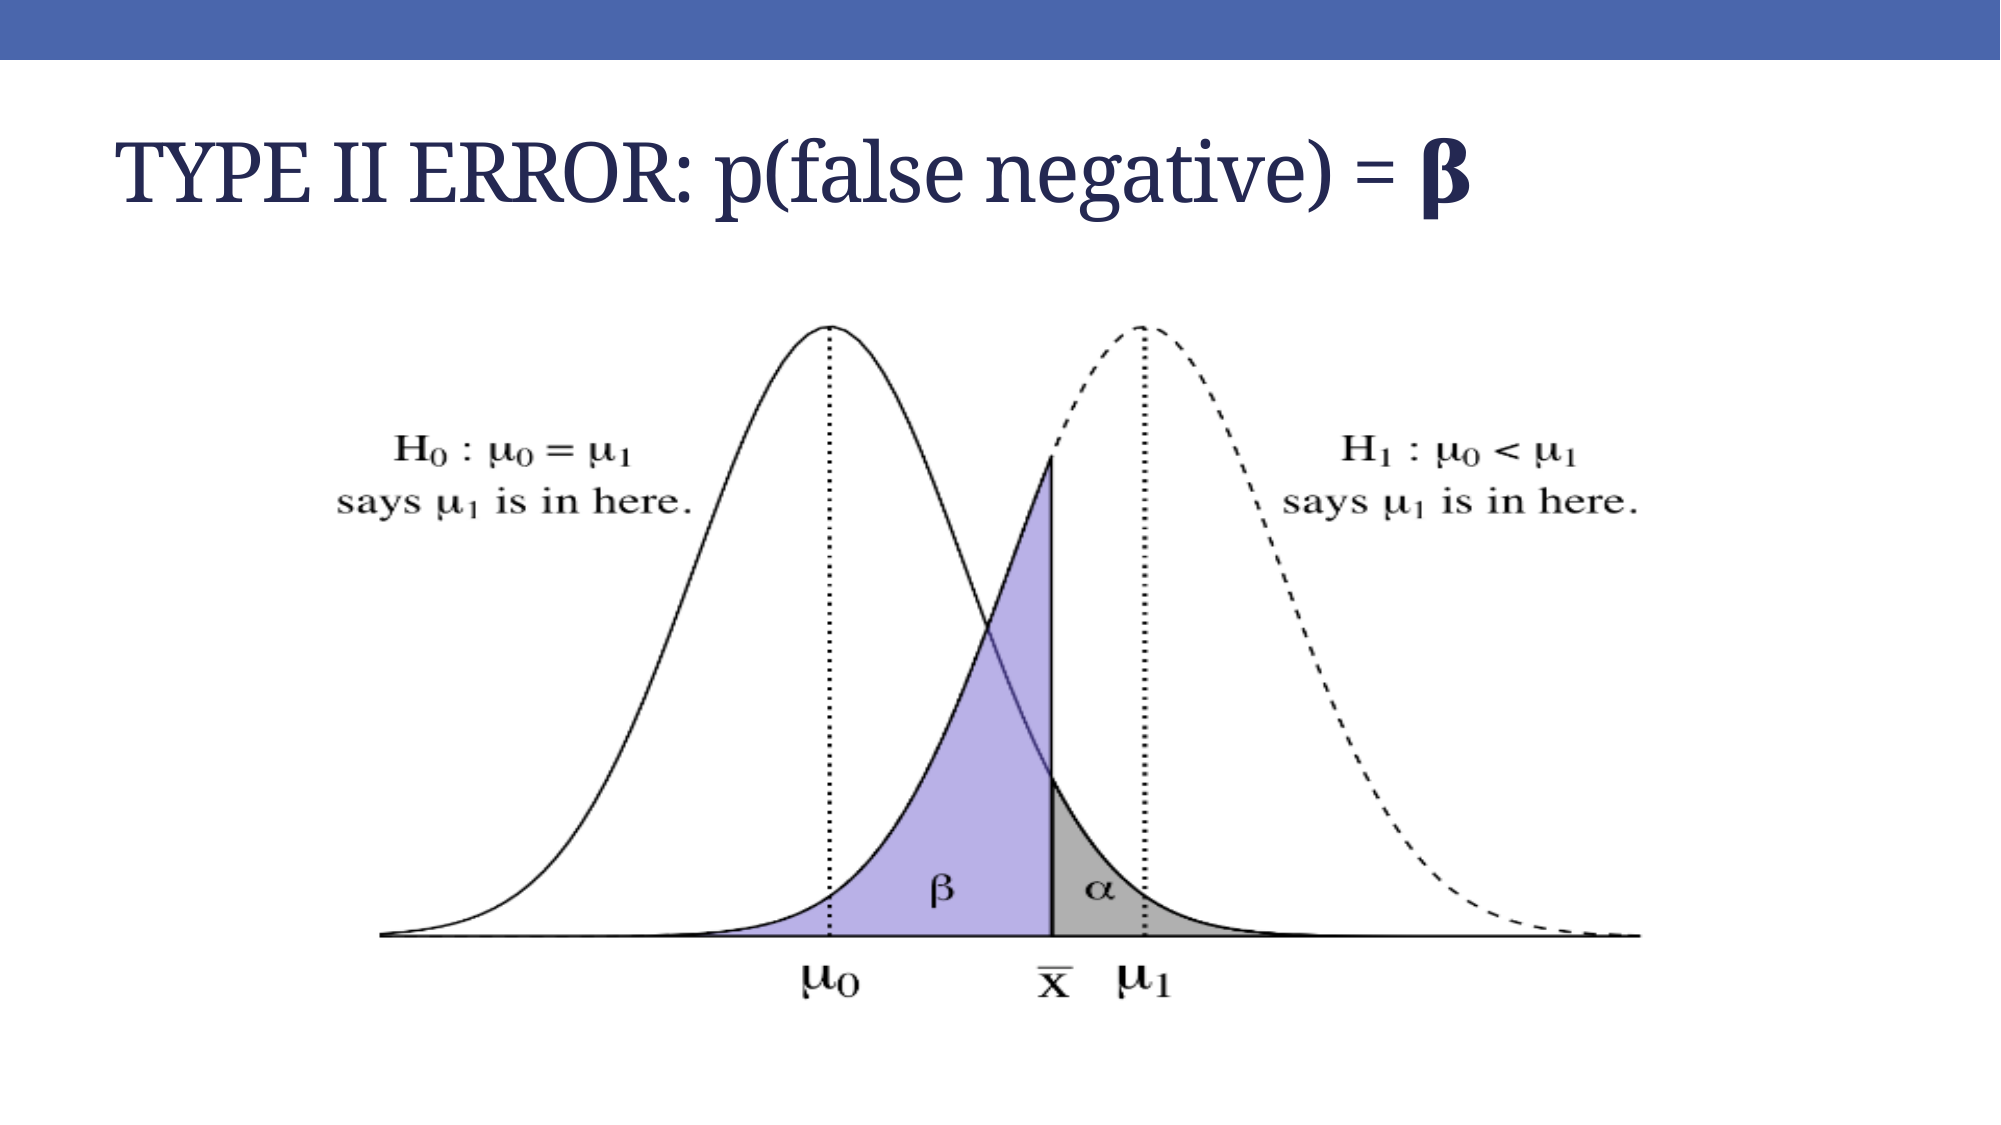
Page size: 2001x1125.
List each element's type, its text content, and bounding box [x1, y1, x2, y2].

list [99, 262, 1901, 1063]
title TYPE II ERROR: p(false negative) = 𝛃 [99, 87, 1900, 250]
